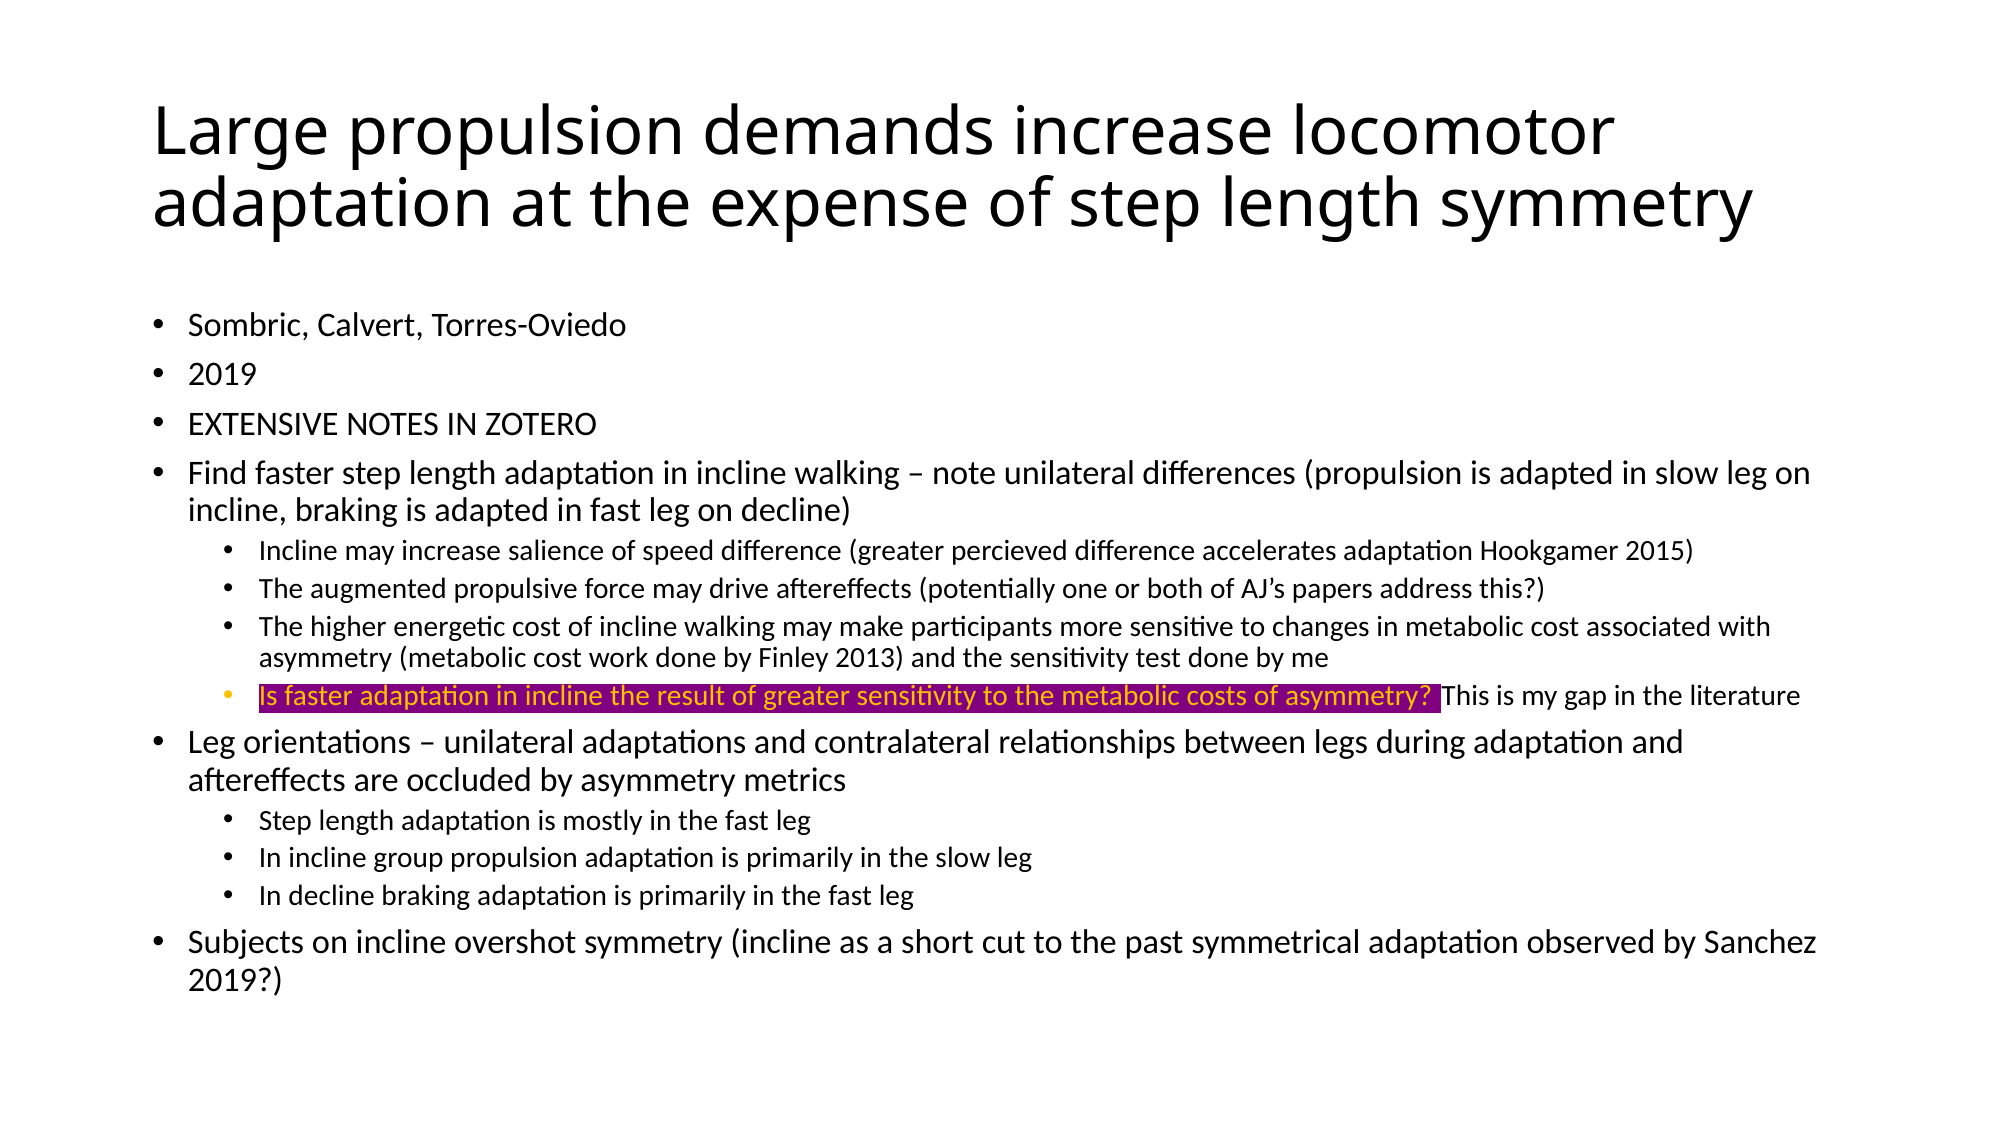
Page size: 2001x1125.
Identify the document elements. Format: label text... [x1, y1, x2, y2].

list Sombric, Calvert, Torres-Oviedo 2019 EXTENSIVE NOTES IN ZOTERO Find faster step length adaptation in incline walking – note unilateral differences (propulsion is adapted in slow leg on incline, braking is adapted in fast leg on decline) Incline may increase salience of speed difference (greater percieved difference accelerates adaptation Hookgamer 2015) The augmented propulsive force may drive aftereffects (potentially one or both of AJ’s papers address this?) The higher energetic cost of incline walking may make participants more sensitive to changes in metabolic cost associated with asymmetry (metabolic cost work done by Finley 2013) and the sensitivity test done by me Is faster adaptation in incline the result of greater sensitivity to the metabolic costs of asymmetry? This is my gap in the literature Leg orientations – unilateral adaptations and contralateral relationships between legs during adaptation and aftereffects are occluded by asymmetry metrics Step length adaptation is mostly in the fast leg In incline group propulsion adaptation is primarily in the slow leg In decline braking adaptation is primarily in the fast leg Subjects on incline overshot symmetry (incline as a short cut to the past symmetrical adaptation observed by Sanchez 2019?) [137, 299, 1863, 1014]
title Large propulsion demands increase locomotor adaptation at the expense of step length symmetry [137, 59, 1863, 278]
